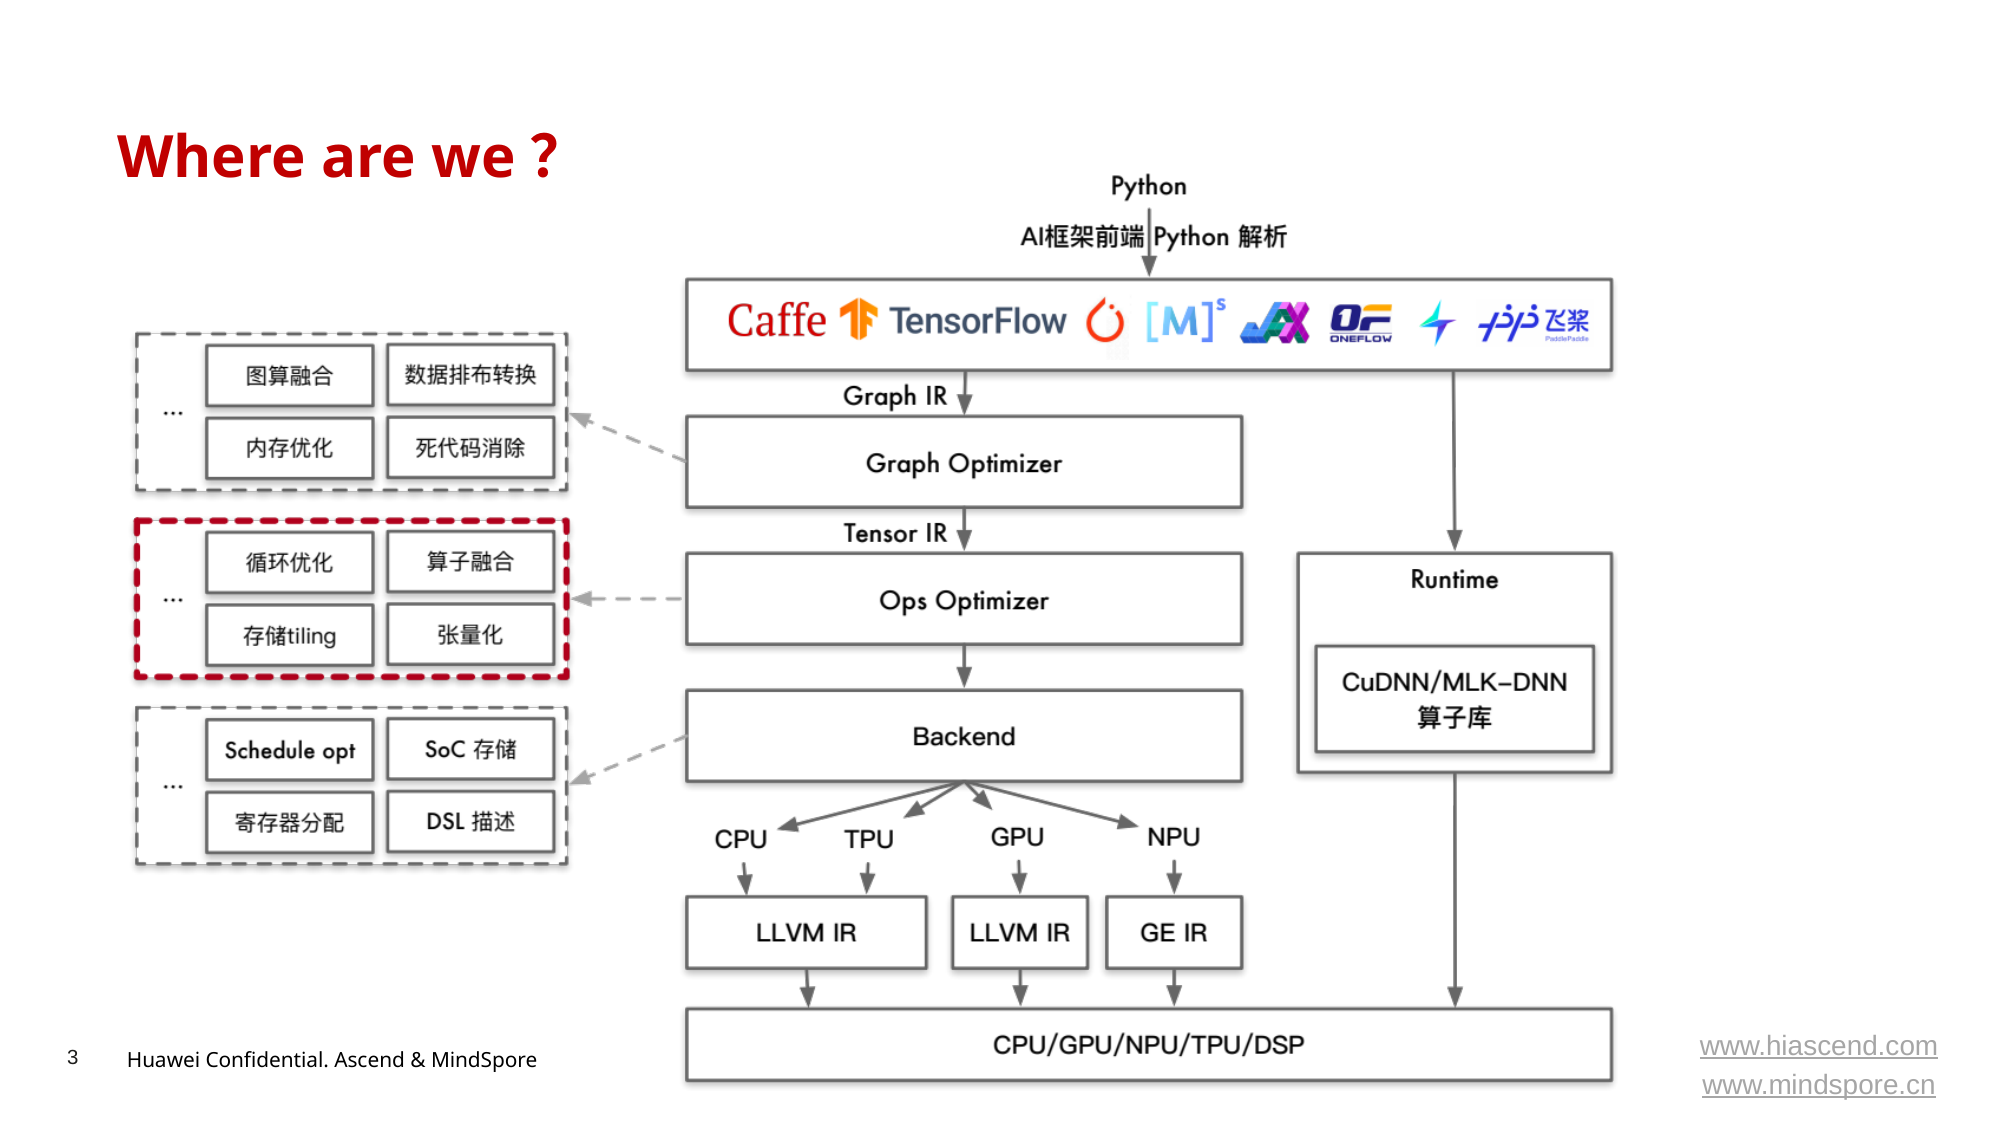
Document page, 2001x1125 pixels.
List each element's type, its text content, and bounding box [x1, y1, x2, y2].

title Where are we？ [102, 111, 1901, 209]
picture [125, 159, 1619, 1092]
